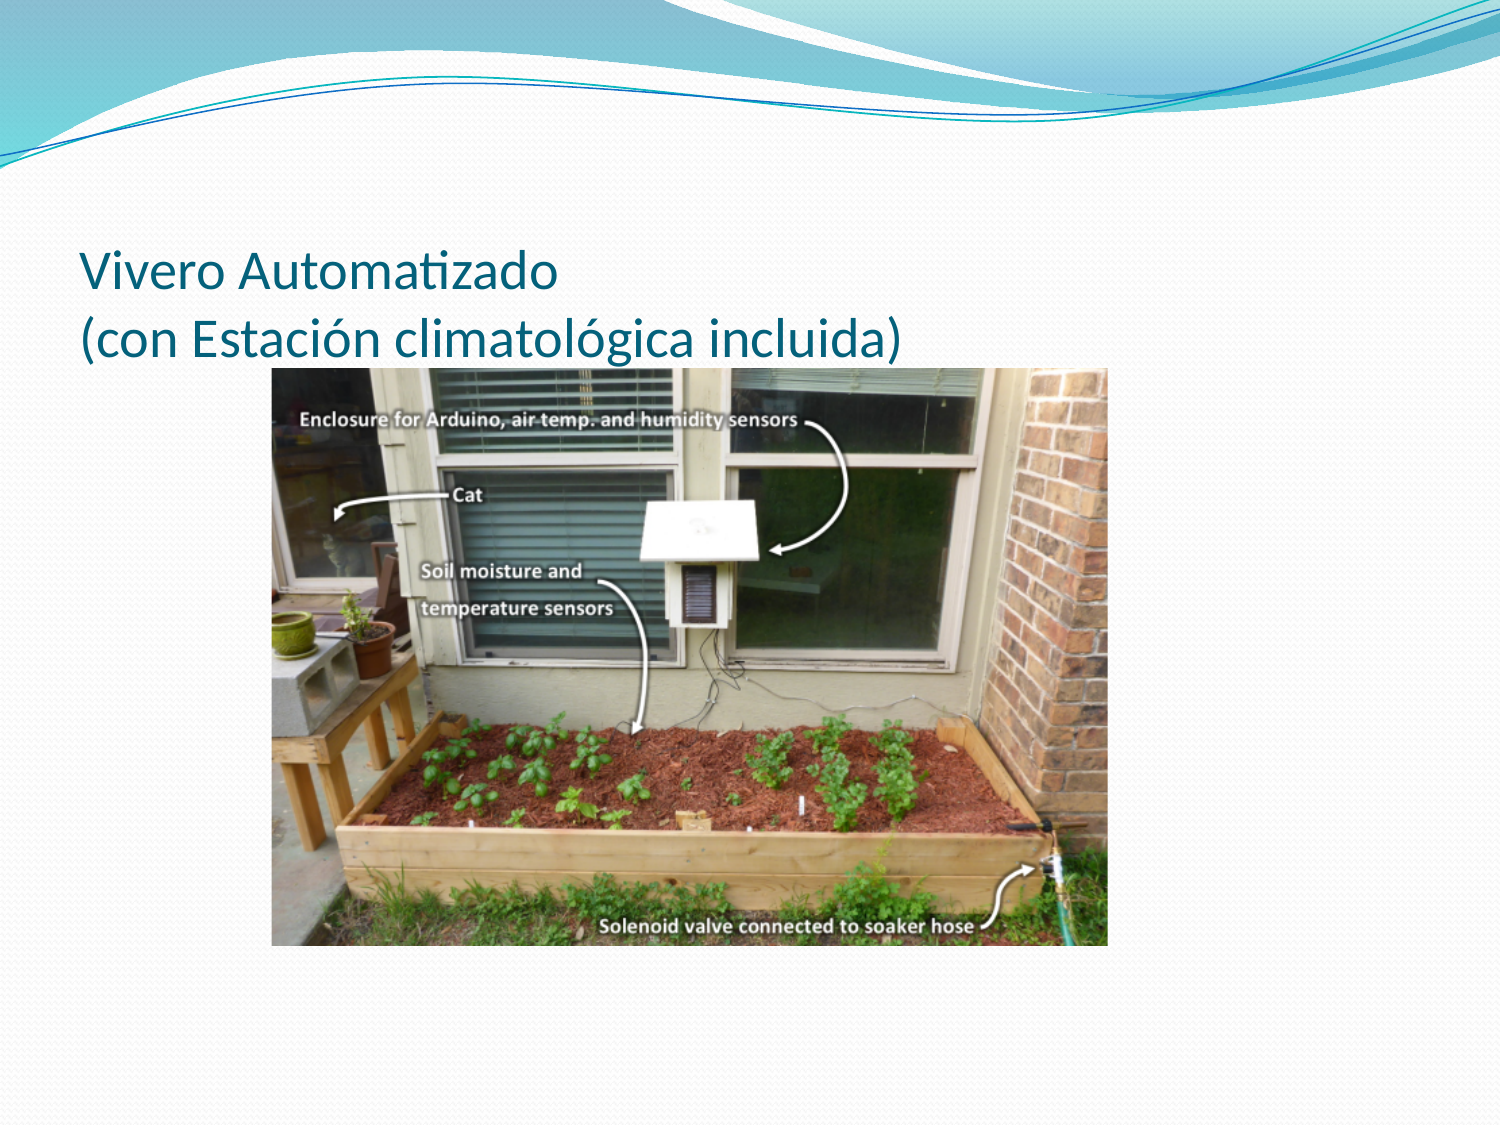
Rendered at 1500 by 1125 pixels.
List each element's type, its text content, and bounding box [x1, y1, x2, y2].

title Vivero Automatizado (con Estación climatológica incluida) [79, 196, 1298, 369]
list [271, 368, 1108, 947]
